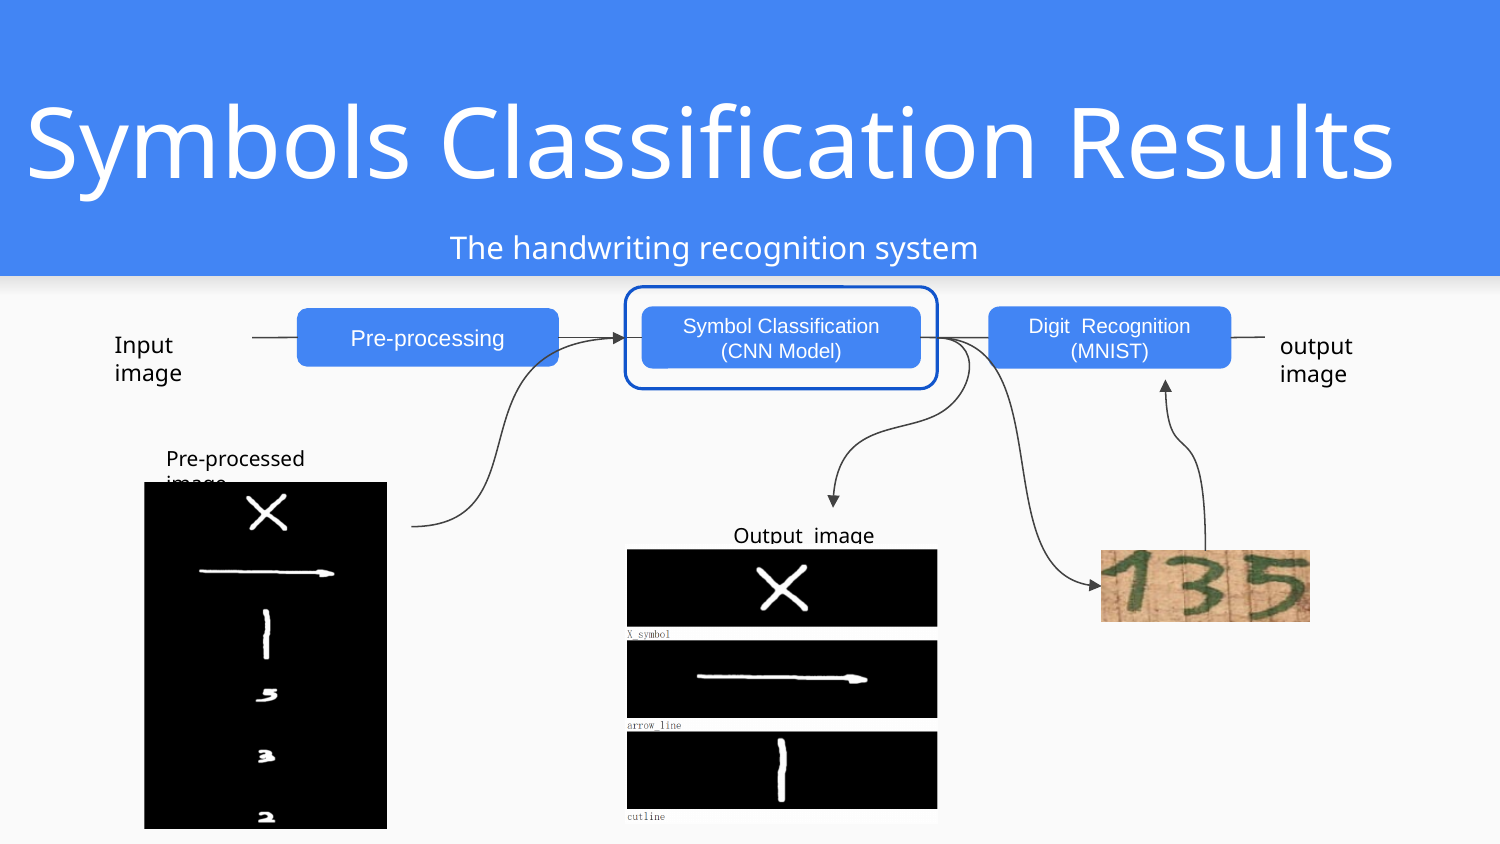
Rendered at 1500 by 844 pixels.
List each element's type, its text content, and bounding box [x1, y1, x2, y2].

text_box output image [1264, 317, 1440, 358]
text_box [411, 337, 626, 527]
picture [1101, 550, 1310, 622]
title Symbols Classification Results [10, 87, 1472, 214]
text_box The handwriting recognition system [434, 213, 995, 287]
picture [144, 482, 387, 829]
text_box Digit Recognition (MNIST) [989, 307, 1231, 368]
text_box Input image [99, 315, 253, 360]
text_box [1099, 444, 1272, 486]
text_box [832, 337, 938, 508]
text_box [936, 337, 1102, 587]
text_box Output image [718, 507, 931, 543]
picture [625, 544, 938, 825]
text_box Pre-processed image [150, 430, 381, 468]
text_box [625, 286, 938, 389]
text_box Pre-processing [297, 308, 559, 366]
